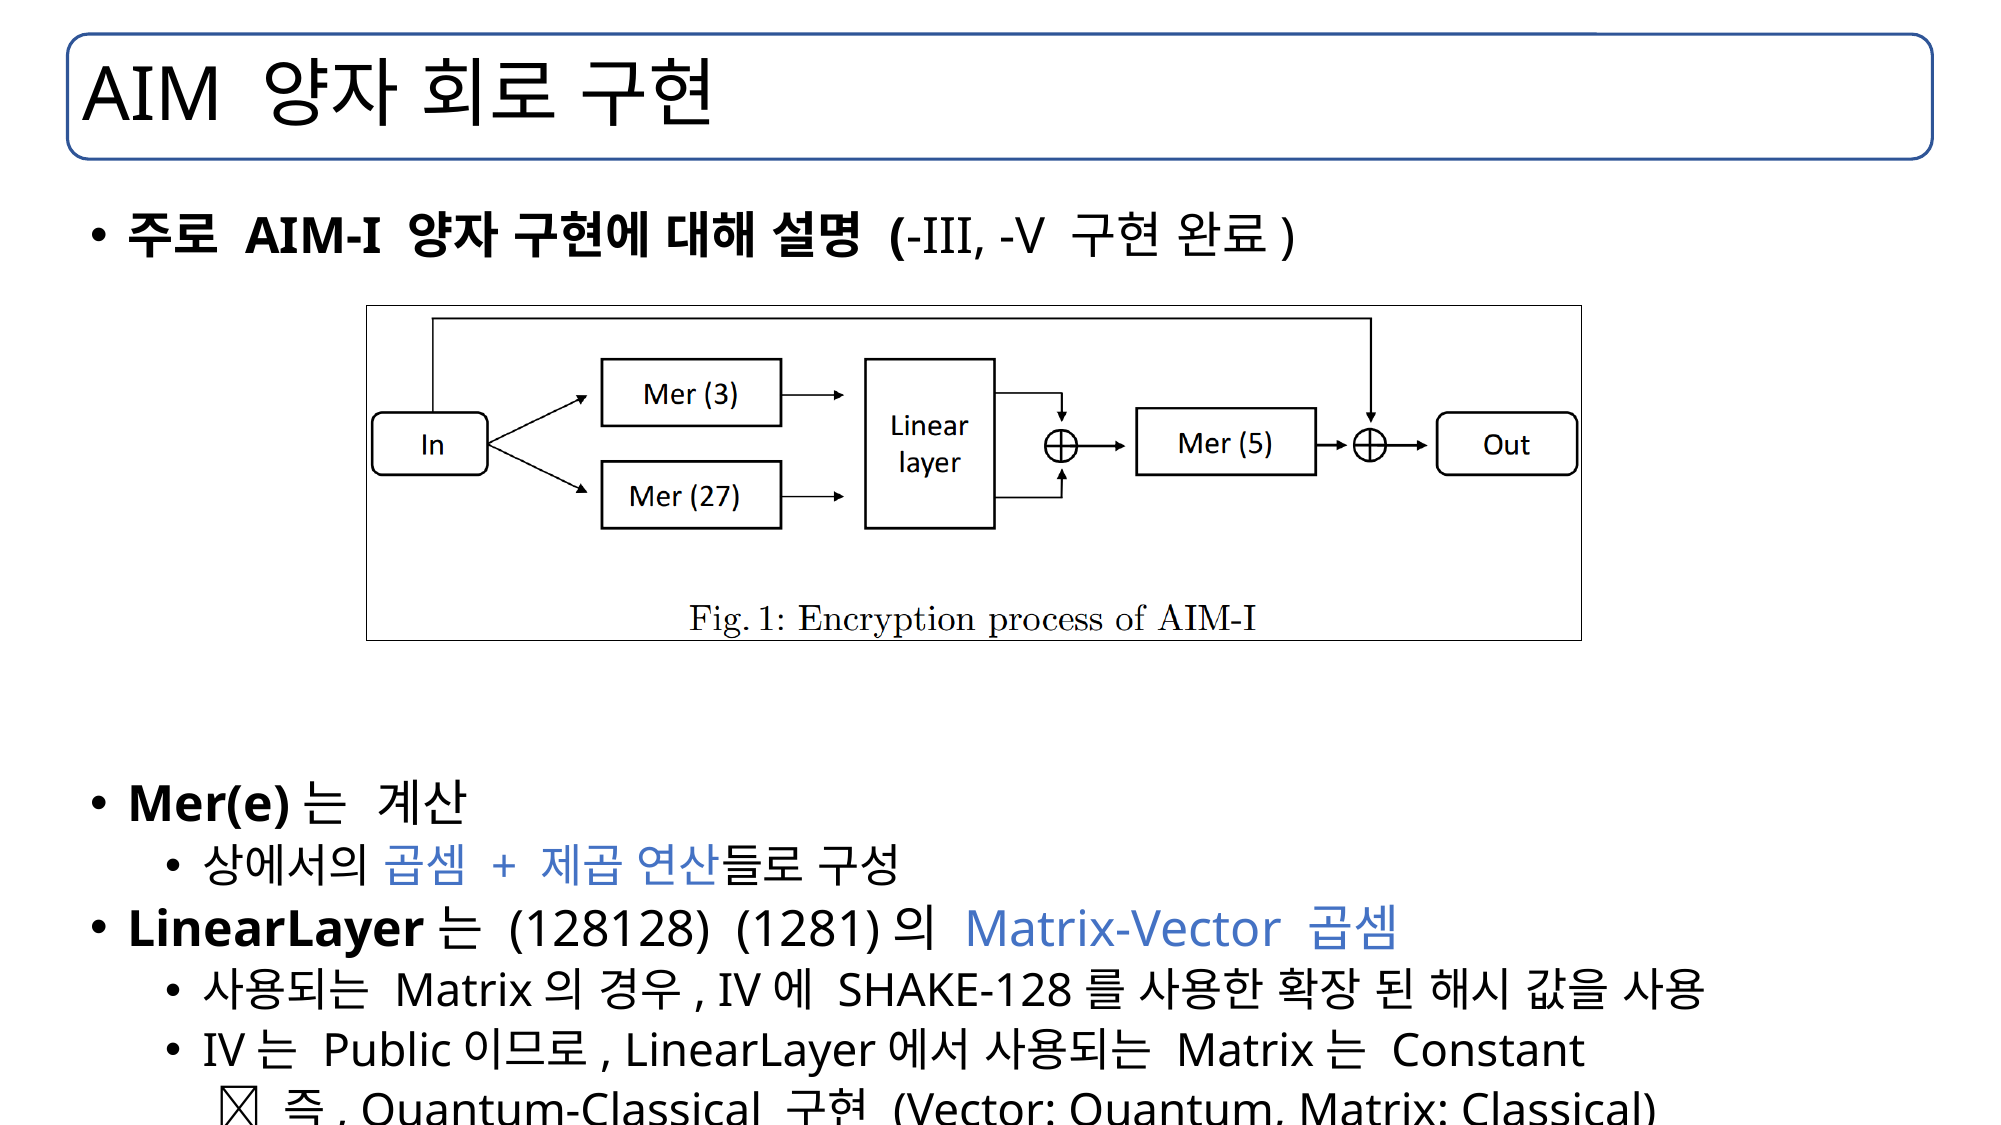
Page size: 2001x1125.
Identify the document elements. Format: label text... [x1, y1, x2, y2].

picture [366, 304, 1582, 641]
title AIM 양자 회로 구현 [67, 34, 1933, 160]
